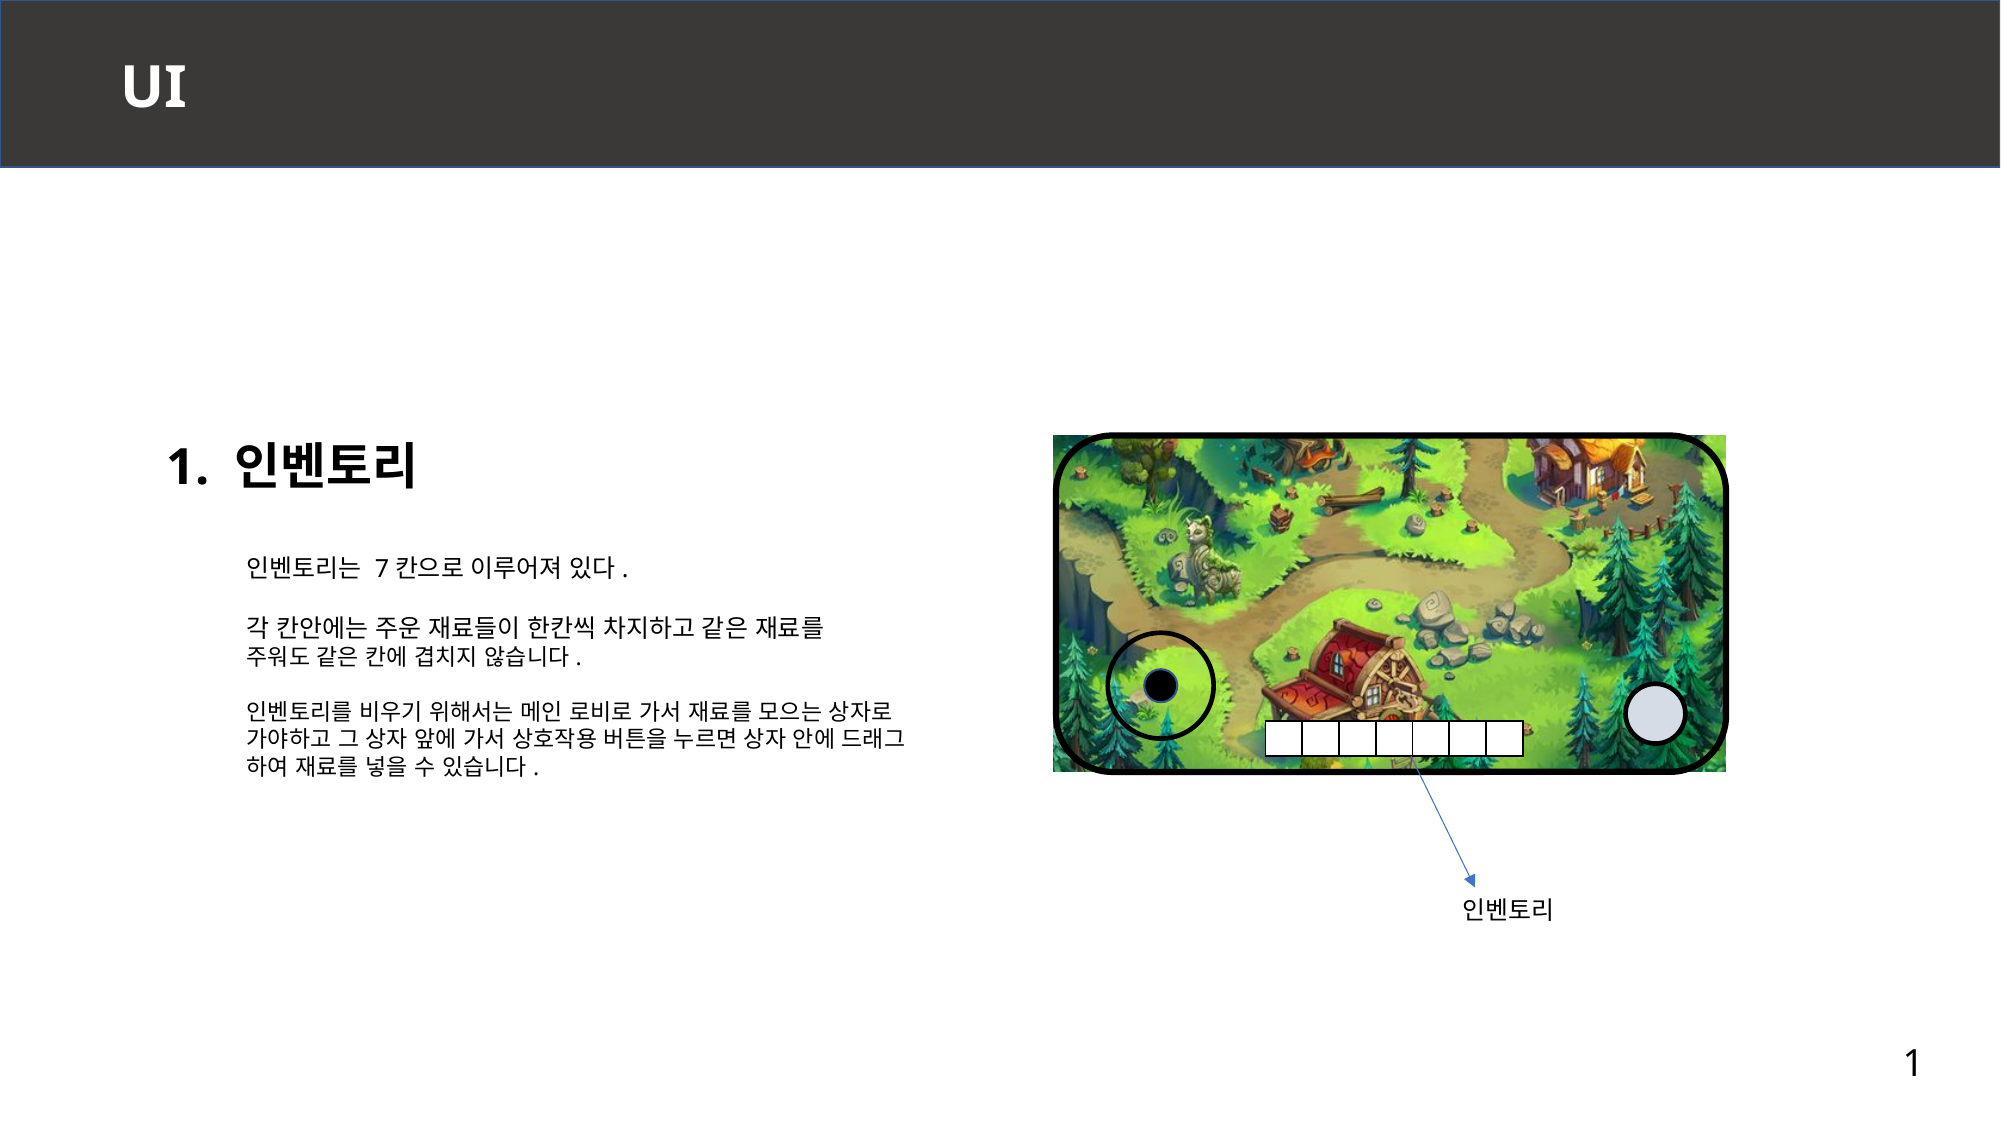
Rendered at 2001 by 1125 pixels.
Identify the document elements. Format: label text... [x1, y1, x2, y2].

text_box 인벤토리는 7칸으로 이루어져 있다. 각 칸안에는 주운 재료들이 한칸씩 차지하고 같은 재료를 주워도 같은 칸에 겹치지 않습니다. 인벤토리를 비우기 위해서는 메인 로비로 가서 재료를 모으는 상자로 가야하고 그 상자 앞에 가서 상호작용 버튼을 누르면 상자 안에 드래그 하여 재료를 넣을 수 있습니다. [231, 545, 922, 788]
text_box 인벤토리 [1447, 887, 1570, 933]
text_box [1056, 435, 1727, 772]
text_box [1410, 756, 1475, 888]
text_box 1. 인벤토리 [151, 427, 434, 502]
text_box 1 [1887, 1031, 1939, 1092]
text_box UI [106, 41, 800, 127]
